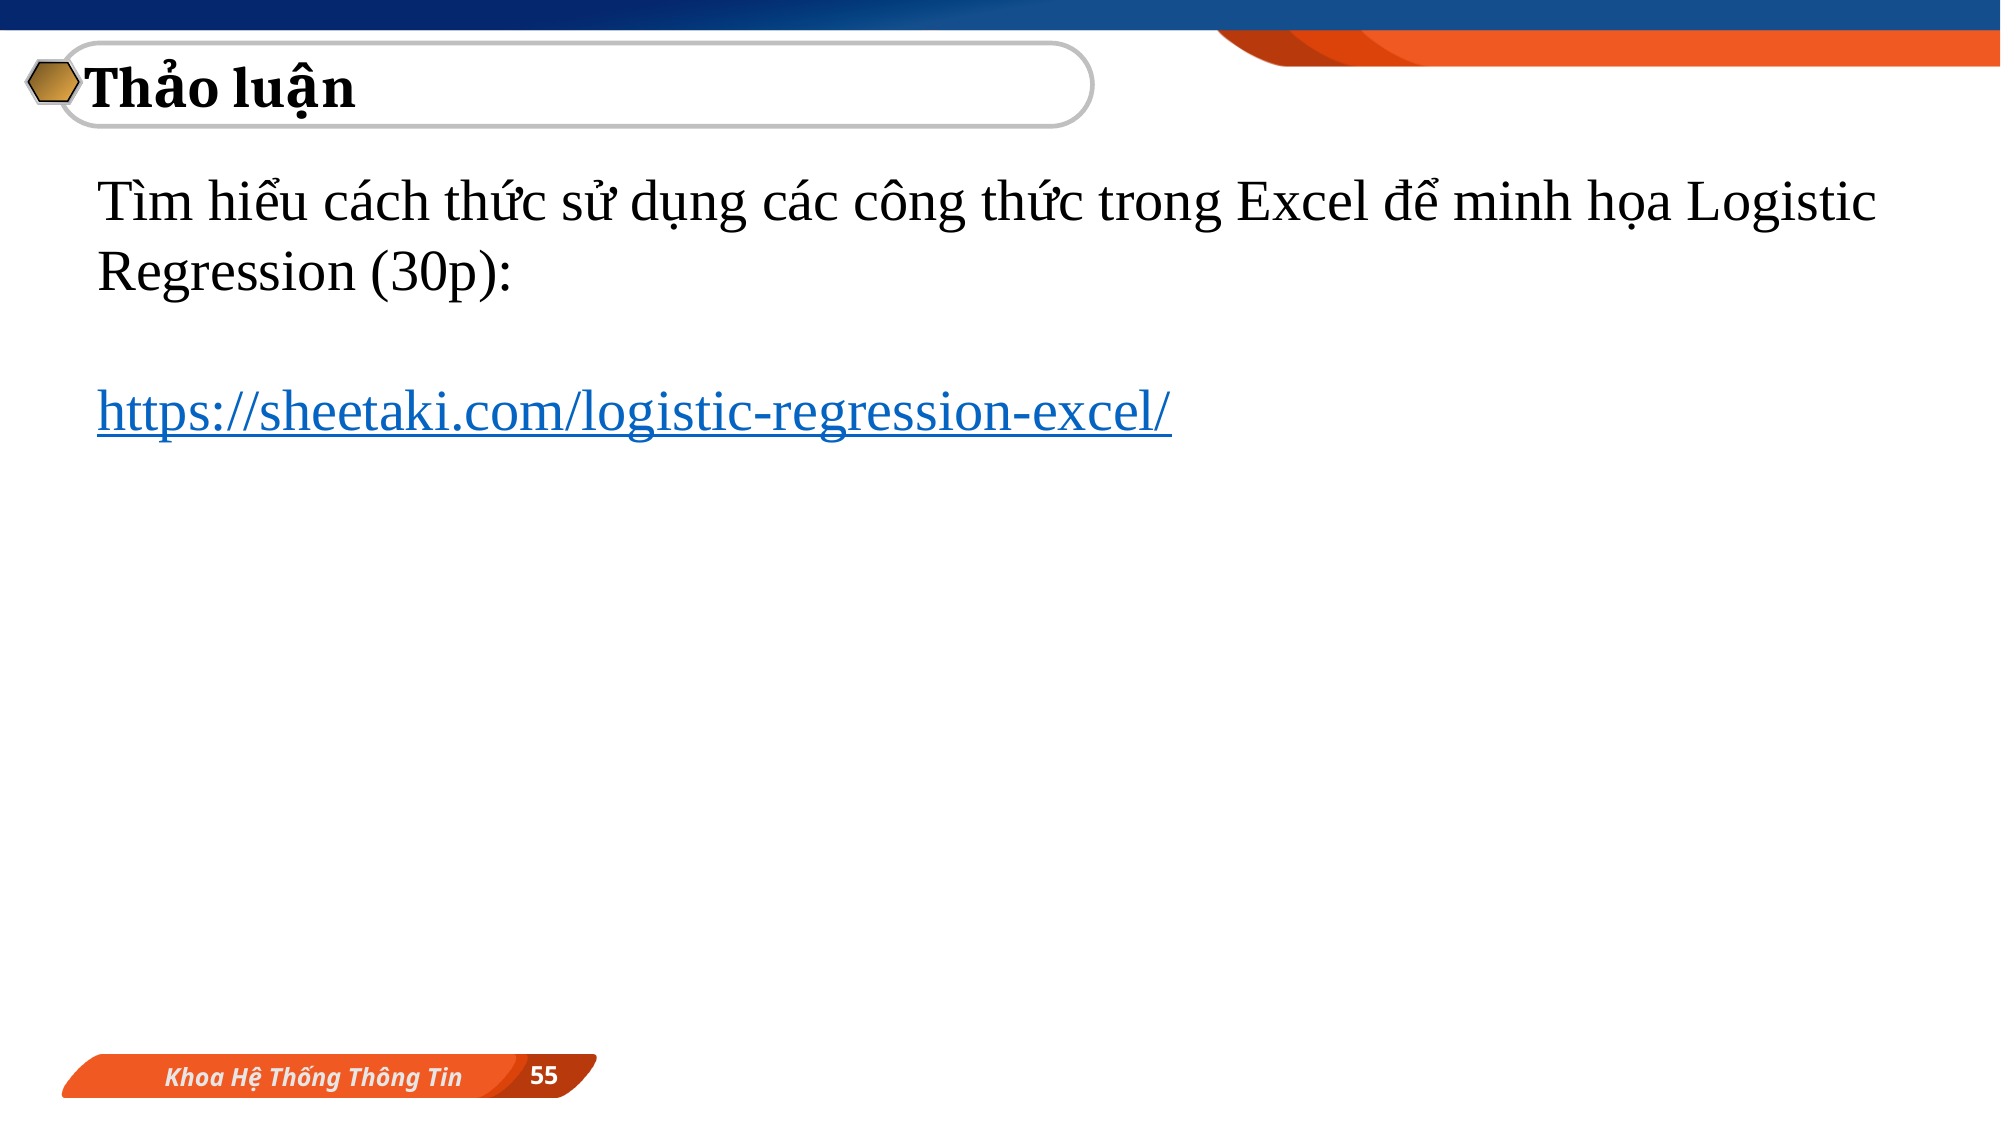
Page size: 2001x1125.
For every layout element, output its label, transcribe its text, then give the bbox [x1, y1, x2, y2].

footer Khoa Hệ Thống Thông Tin [119, 1054, 508, 1098]
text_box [24, 42, 1093, 127]
picture [34, 1017, 624, 1125]
slide_number 55 [508, 1046, 574, 1106]
picture [0, 0, 2001, 71]
text_box Tìm hiểu cách thức sử dụng các công thức trong Excel để minh họa Logistic Regression (30p): https://sheetaki.com/logistic-regression-excel/ [82, 154, 1921, 520]
